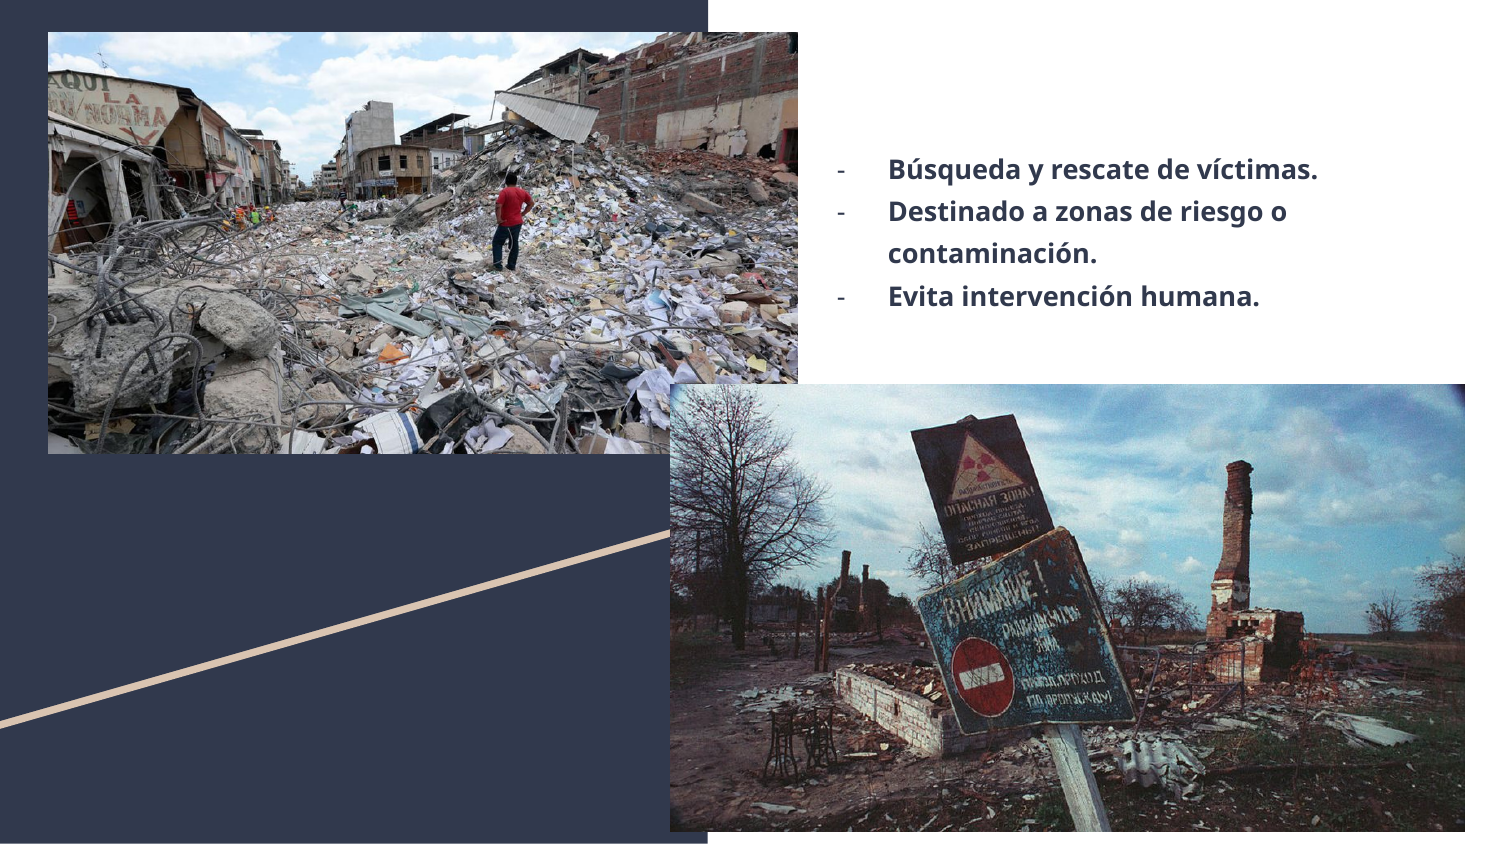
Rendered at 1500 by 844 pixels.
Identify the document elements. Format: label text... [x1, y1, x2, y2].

picture [47, 31, 1466, 832]
list Búsqueda y rescate de víctimas. Destinado a zonas de riesgo o contaminación. Evita intervención humana. [803, 130, 1446, 383]
